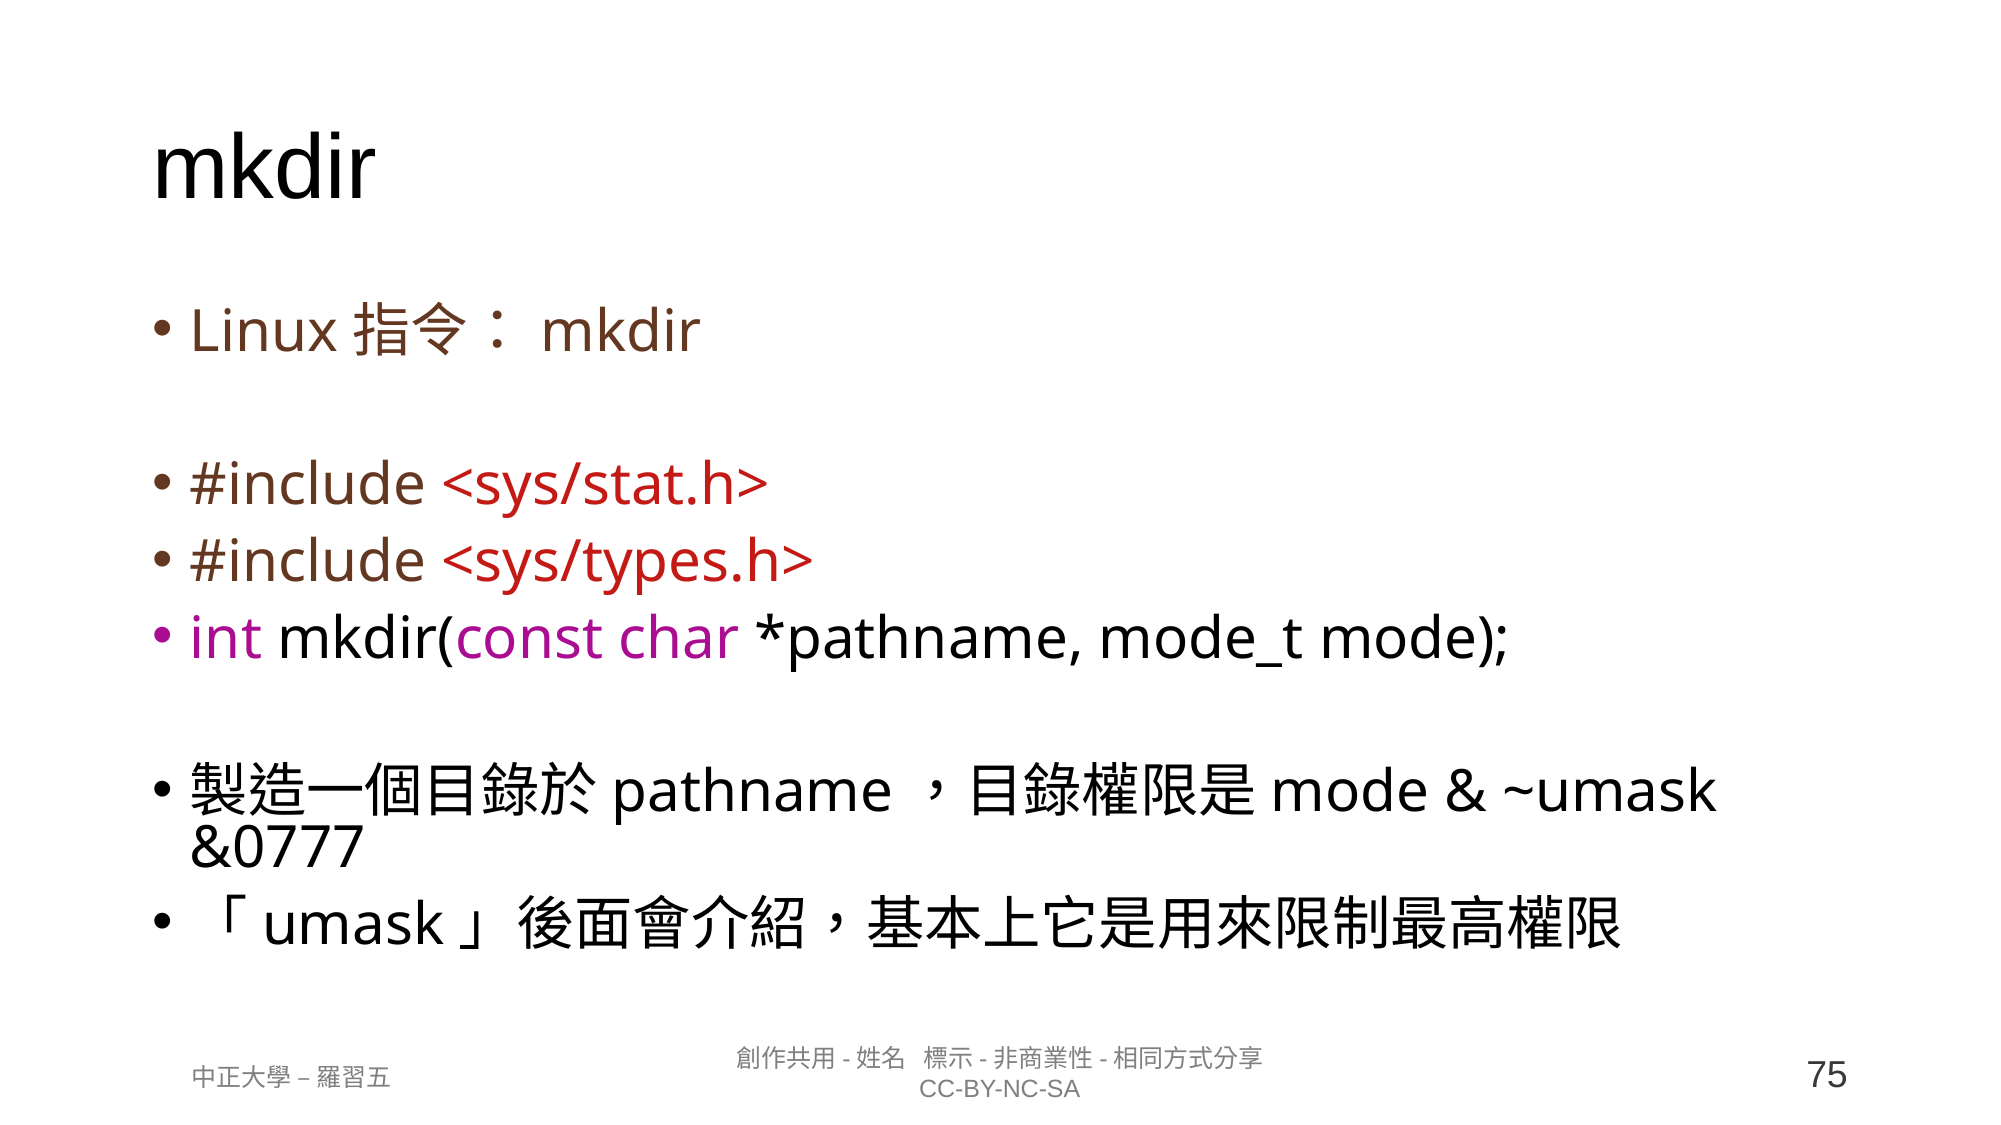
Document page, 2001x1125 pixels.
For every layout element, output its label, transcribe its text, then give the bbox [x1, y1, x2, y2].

text_box Linux指令：mkdir #include <sys/stat.h> #include <sys/types.h> int mkdir(const char *pathname, mode_t mode); 製造一個目錄於pathname，目錄權限是mode & ~umask &0777 「umask」後面會介紹，基本上它是用來限制最高權限 [137, 299, 1863, 1014]
text_box mkdir [137, 59, 1863, 278]
